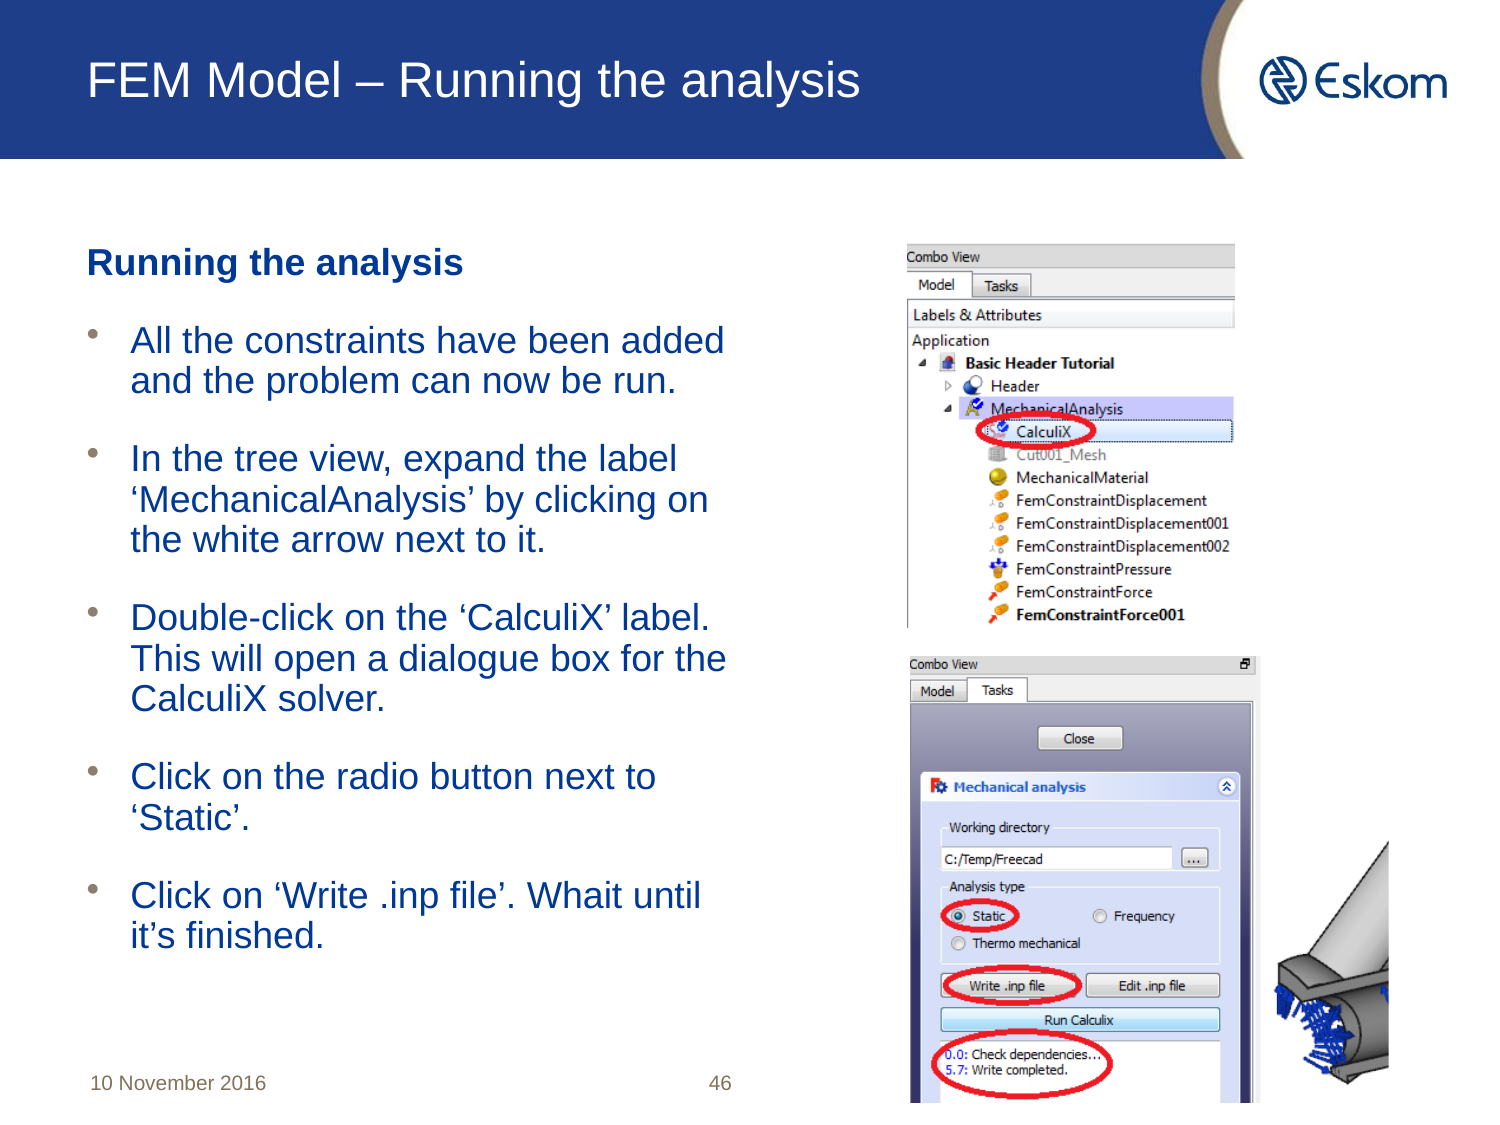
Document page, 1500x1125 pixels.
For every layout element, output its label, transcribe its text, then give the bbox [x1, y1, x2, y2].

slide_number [75, 1058, 361, 1103]
slide_number 46 [643, 1058, 798, 1103]
picture [0, 0, 1246, 159]
title FEM Model – Running the analysis [71, 27, 1142, 137]
picture [909, 656, 1389, 1103]
list Running the analysis All the constraints have been added and the problem can now be run. In the tree view, expand the label ‘MechanicalAnalysis’ by clicking on the white arrow next to it. Double-click on the ‘CalculiX’ label. This will open a dialogue box for the CalculiX solver. Click on the radio button next to ‘Static’. Click on ‘Write .inp file’. Whait until it’s finished. [71, 235, 747, 1064]
picture [1257, 55, 1450, 105]
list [906, 243, 1235, 628]
